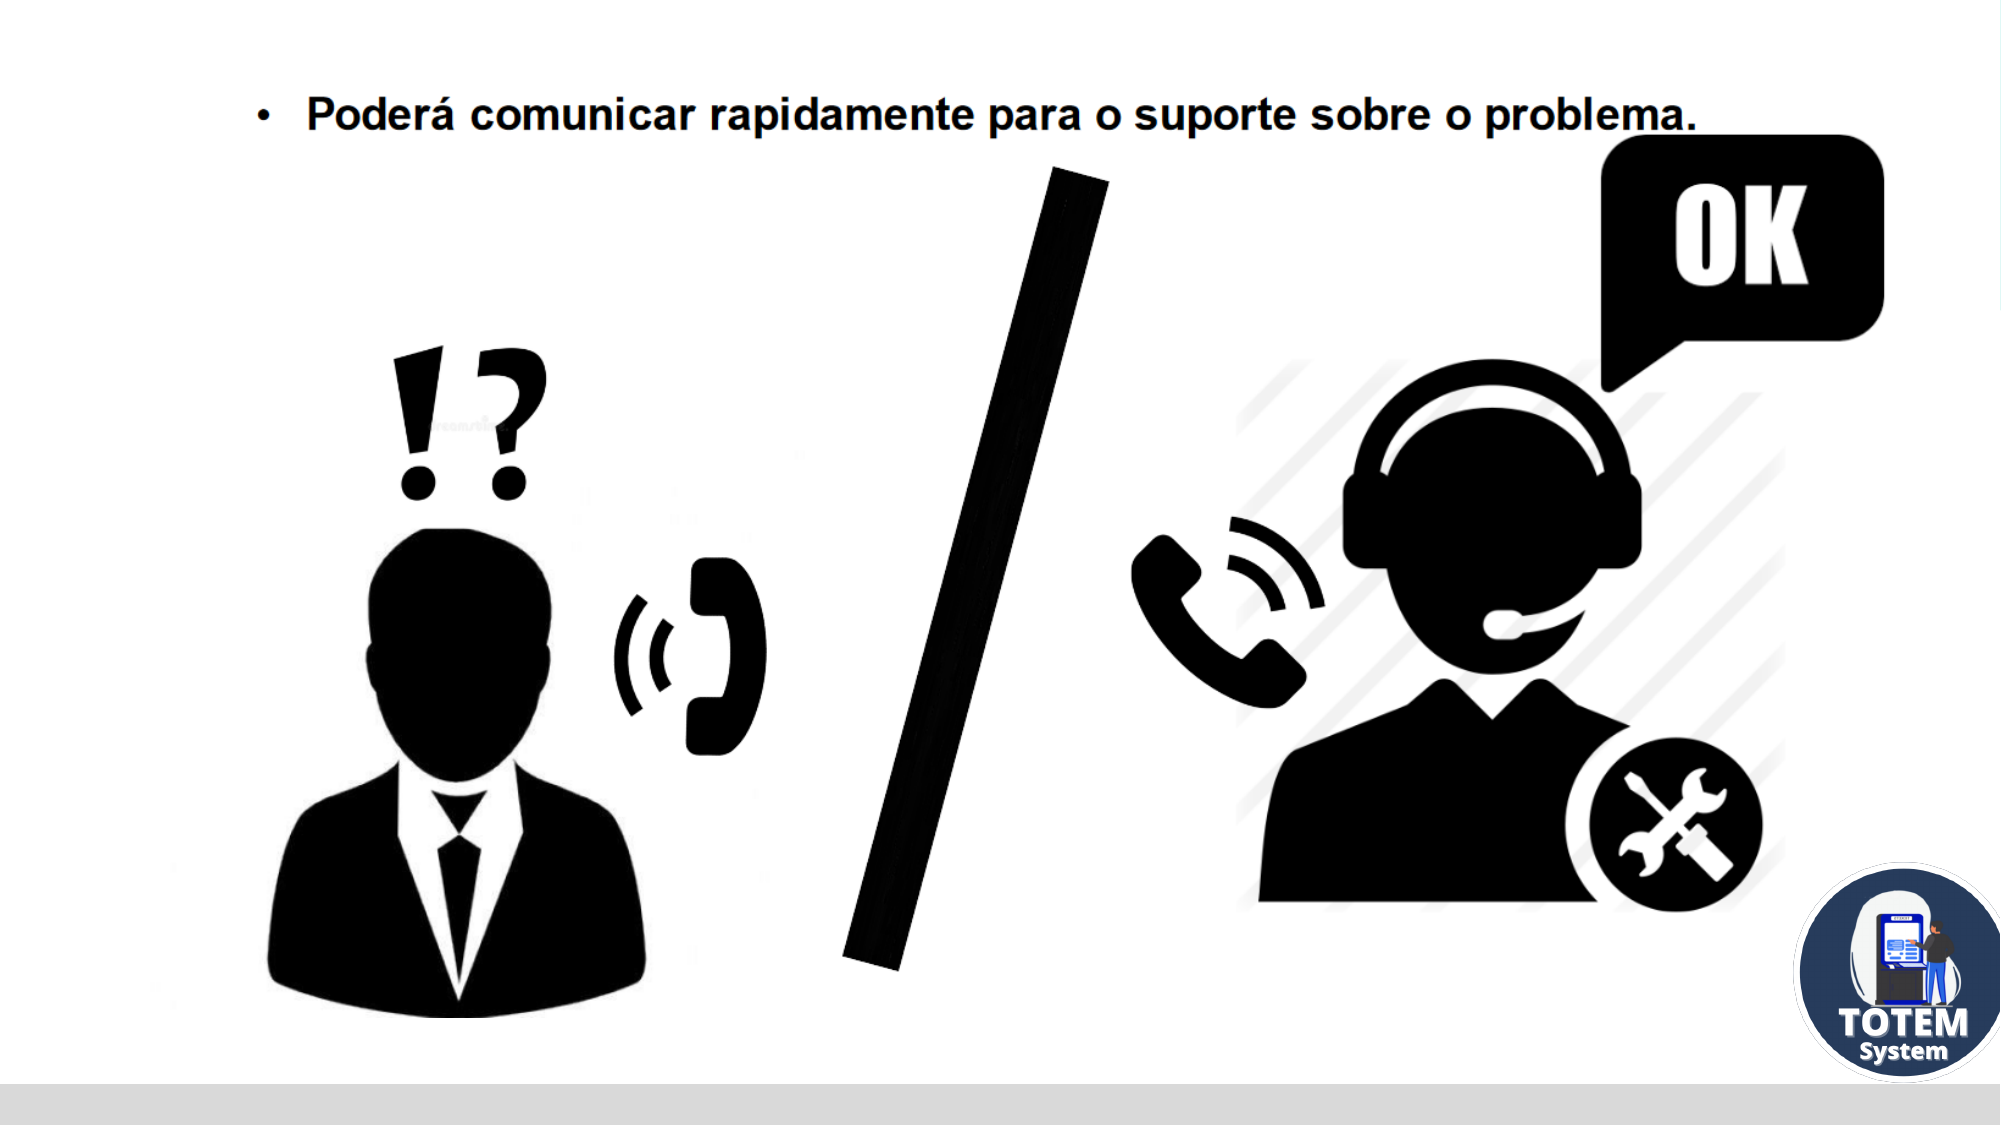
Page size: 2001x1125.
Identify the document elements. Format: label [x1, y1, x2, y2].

picture [129, 38, 2000, 1087]
text_box [0, 0, 2000, 1084]
